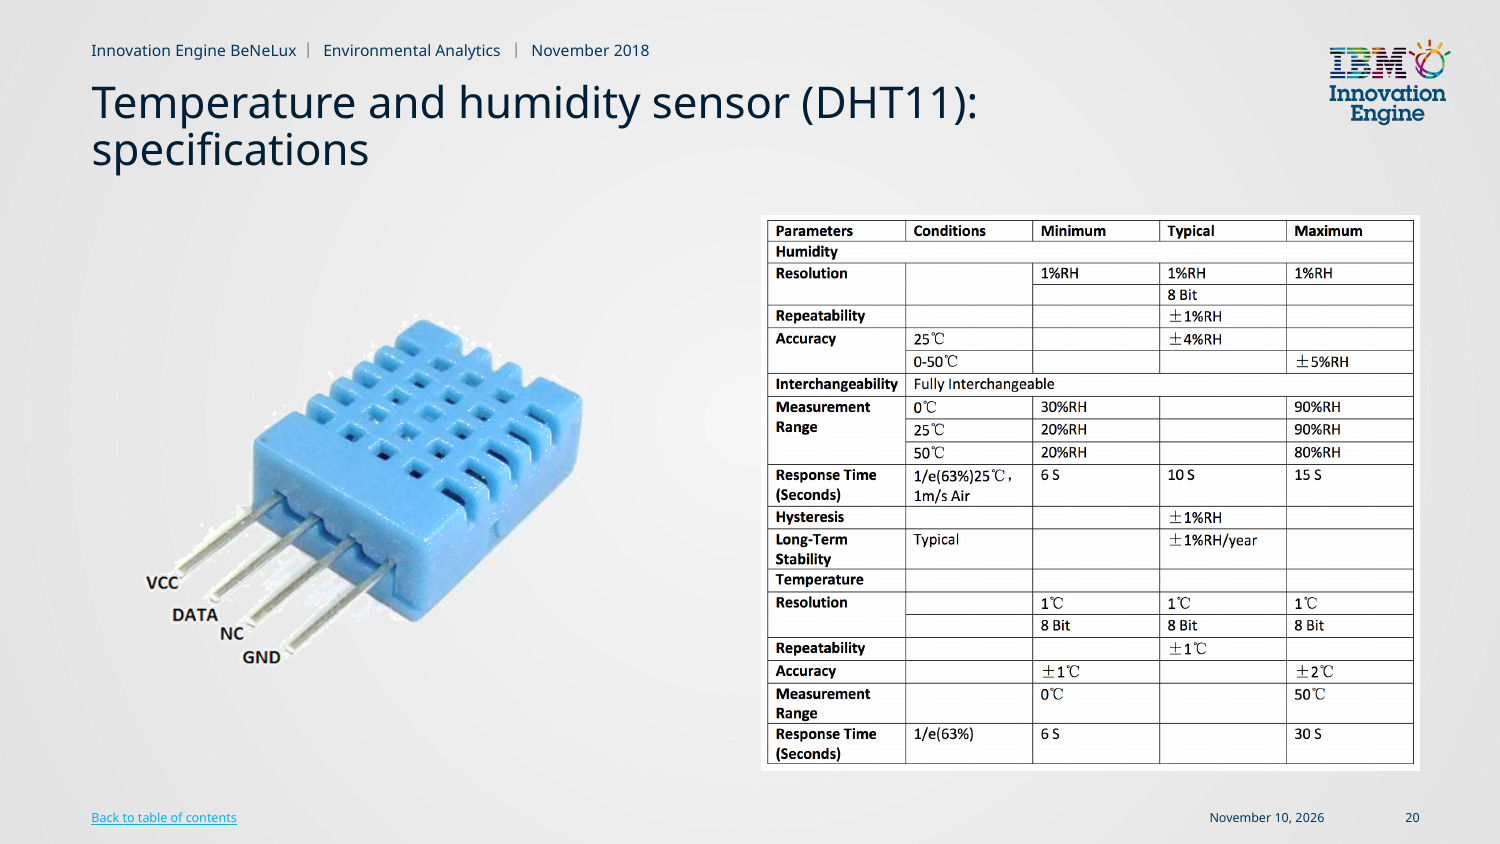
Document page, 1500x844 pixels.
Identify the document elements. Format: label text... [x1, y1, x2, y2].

picture [150, 812, 155, 822]
picture [1316, 39, 1459, 139]
title Temperature and humidity sensor (DHT11): specifications [76, 76, 1211, 183]
slide_number 20 [1340, 802, 1436, 826]
picture [761, 215, 1421, 771]
picture [58, 303, 593, 792]
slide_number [1163, 802, 1340, 826]
